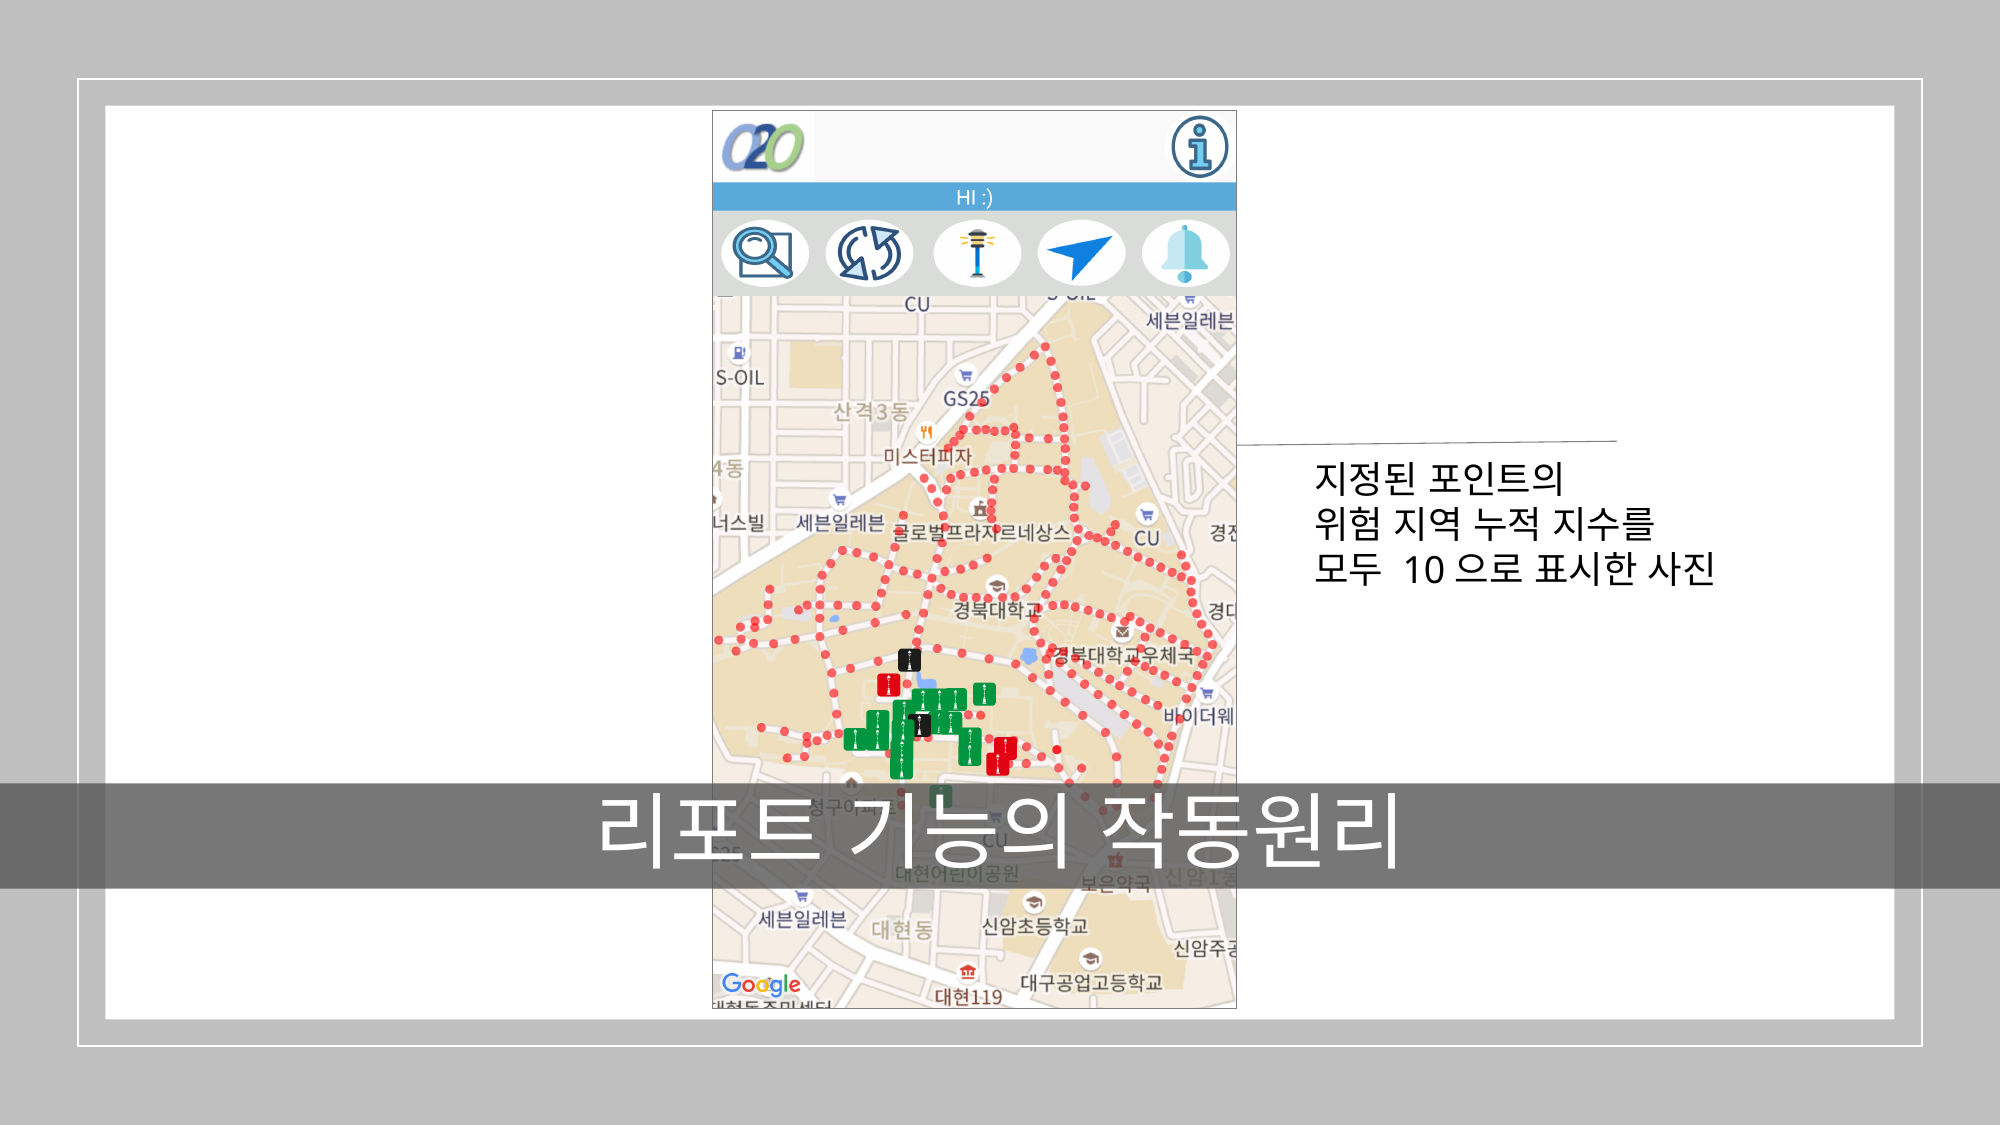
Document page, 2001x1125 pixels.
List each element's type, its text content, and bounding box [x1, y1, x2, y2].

text_box 리포트 기능의 작동원리 [0, 783, 711, 889]
text_box 리포트 기능의 작동원리 [1236, 783, 2000, 889]
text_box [1236, 441, 1618, 446]
text_box [0, 889, 2000, 1125]
text_box [104, 104, 1895, 783]
text_box [77, 78, 1923, 783]
text_box [77, 889, 1923, 1047]
text_box [0, 0, 2000, 783]
picture [711, 110, 1236, 1009]
text_box [104, 889, 1895, 1020]
text_box 지정된 포인트의 위험 지역 누적 지수를 모두 10으로 표시한 사진 [1299, 448, 1741, 599]
